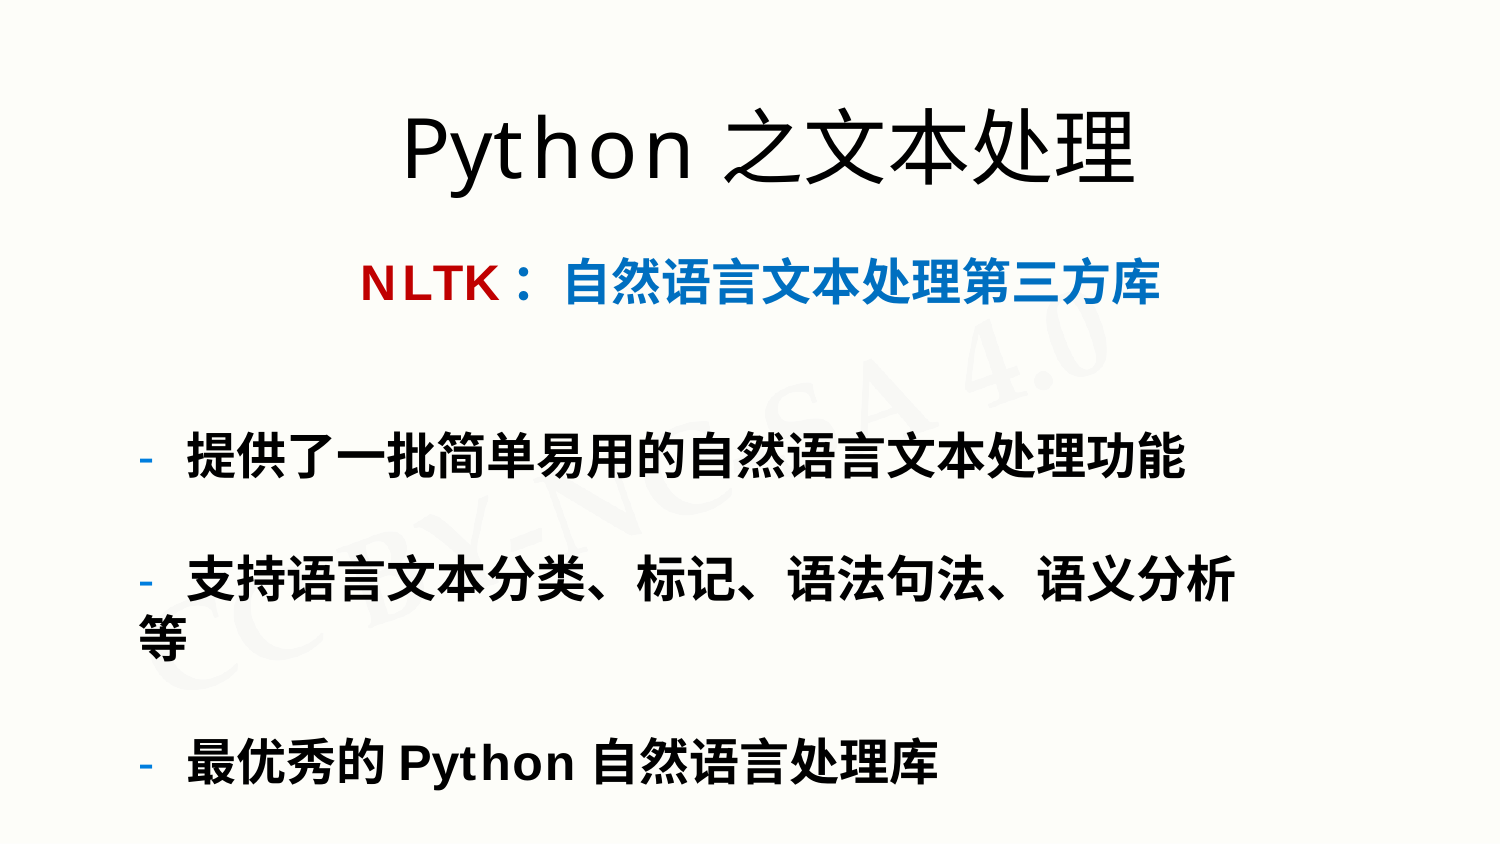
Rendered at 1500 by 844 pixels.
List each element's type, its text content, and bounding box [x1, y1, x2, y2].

text_box NLTK：自然语言文本处理第三方库 - 提供了一批简单易用的自然语言文本处理功能 - 支持语言文本分类、标记、语法句法、语义分析等 - 最优秀的Python自然语言处理库 [136, 250, 1278, 791]
title Python之文本处理 [265, 95, 1235, 237]
